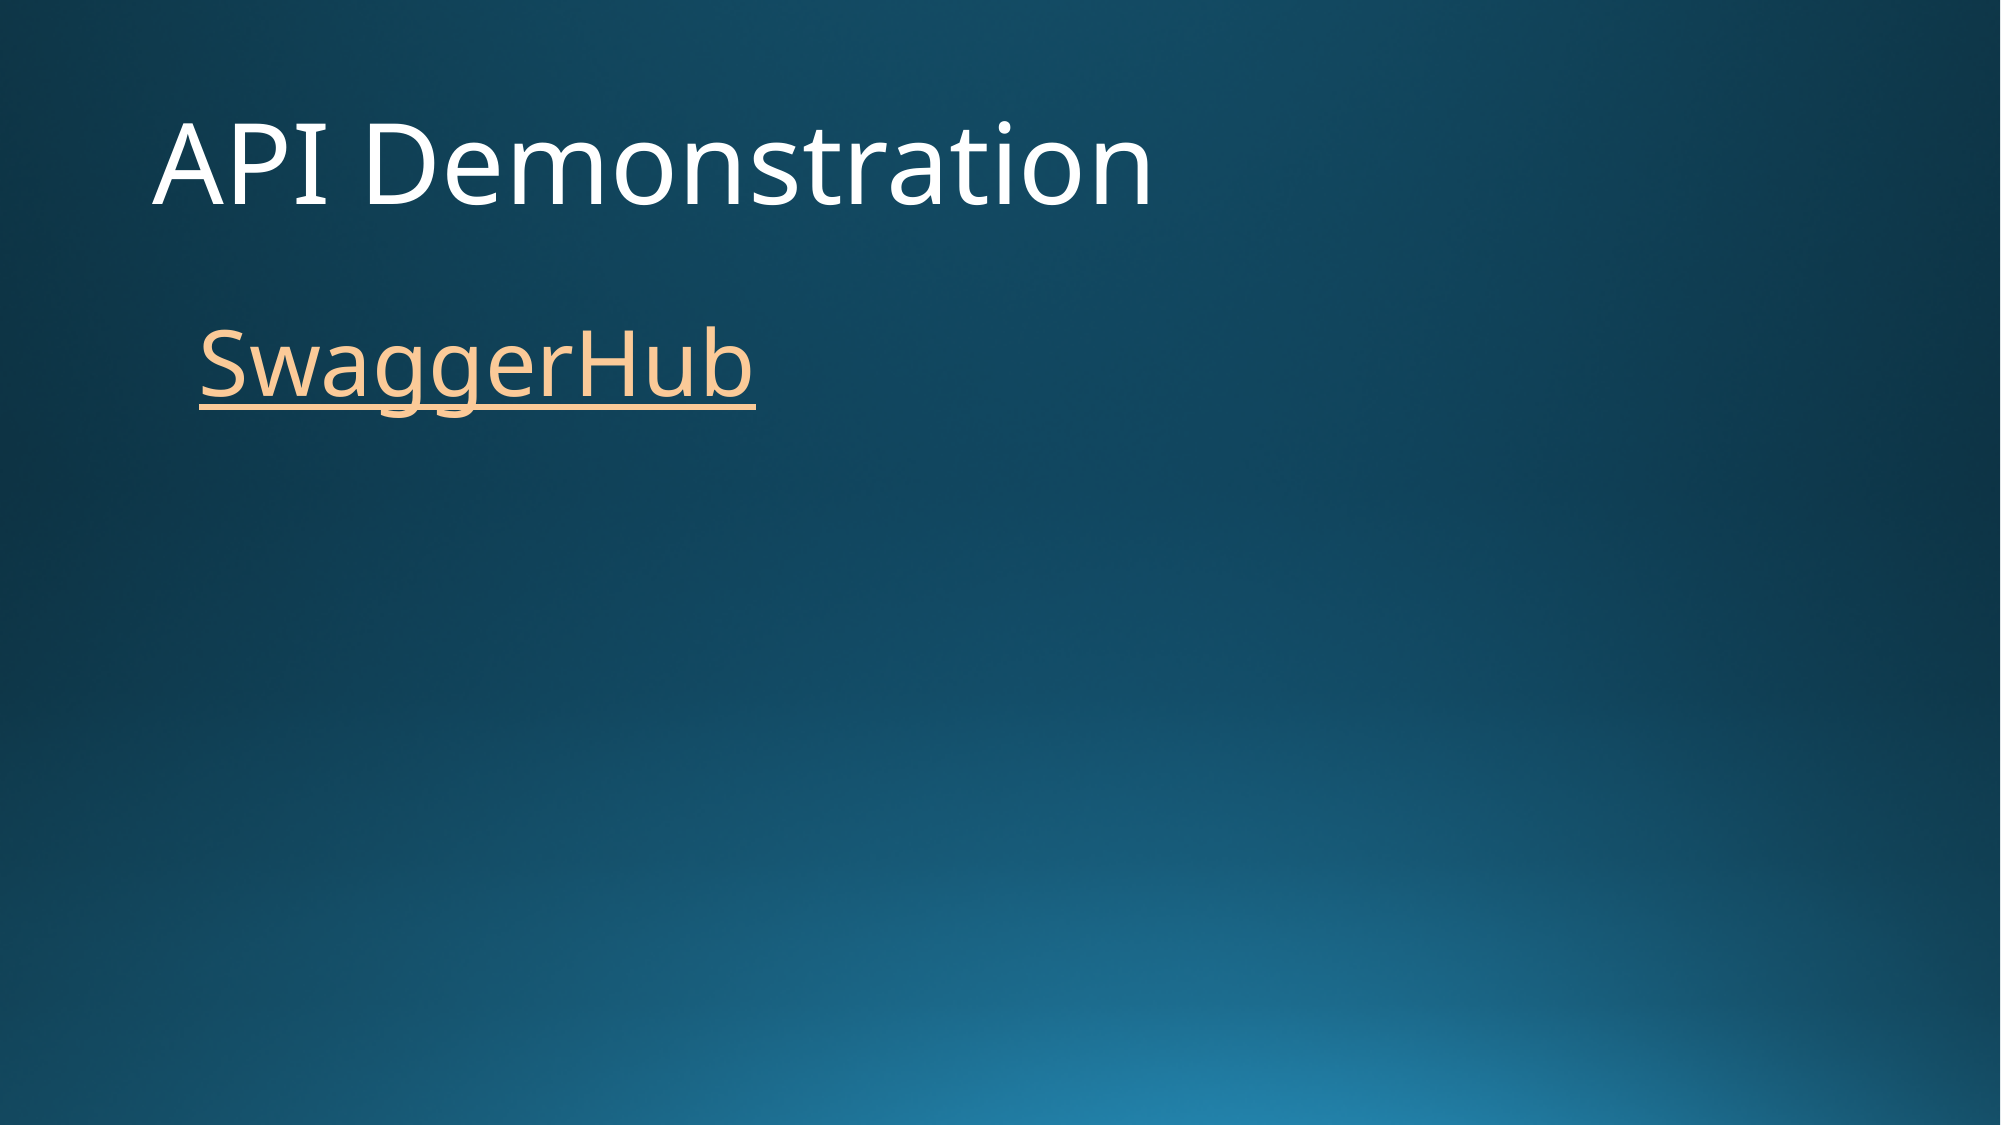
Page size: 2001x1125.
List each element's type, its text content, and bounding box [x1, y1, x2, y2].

title API Demonstration [137, 59, 1863, 278]
list SwaggerHub [183, 299, 1863, 1014]
picture [0, 0, 2001, 1125]
